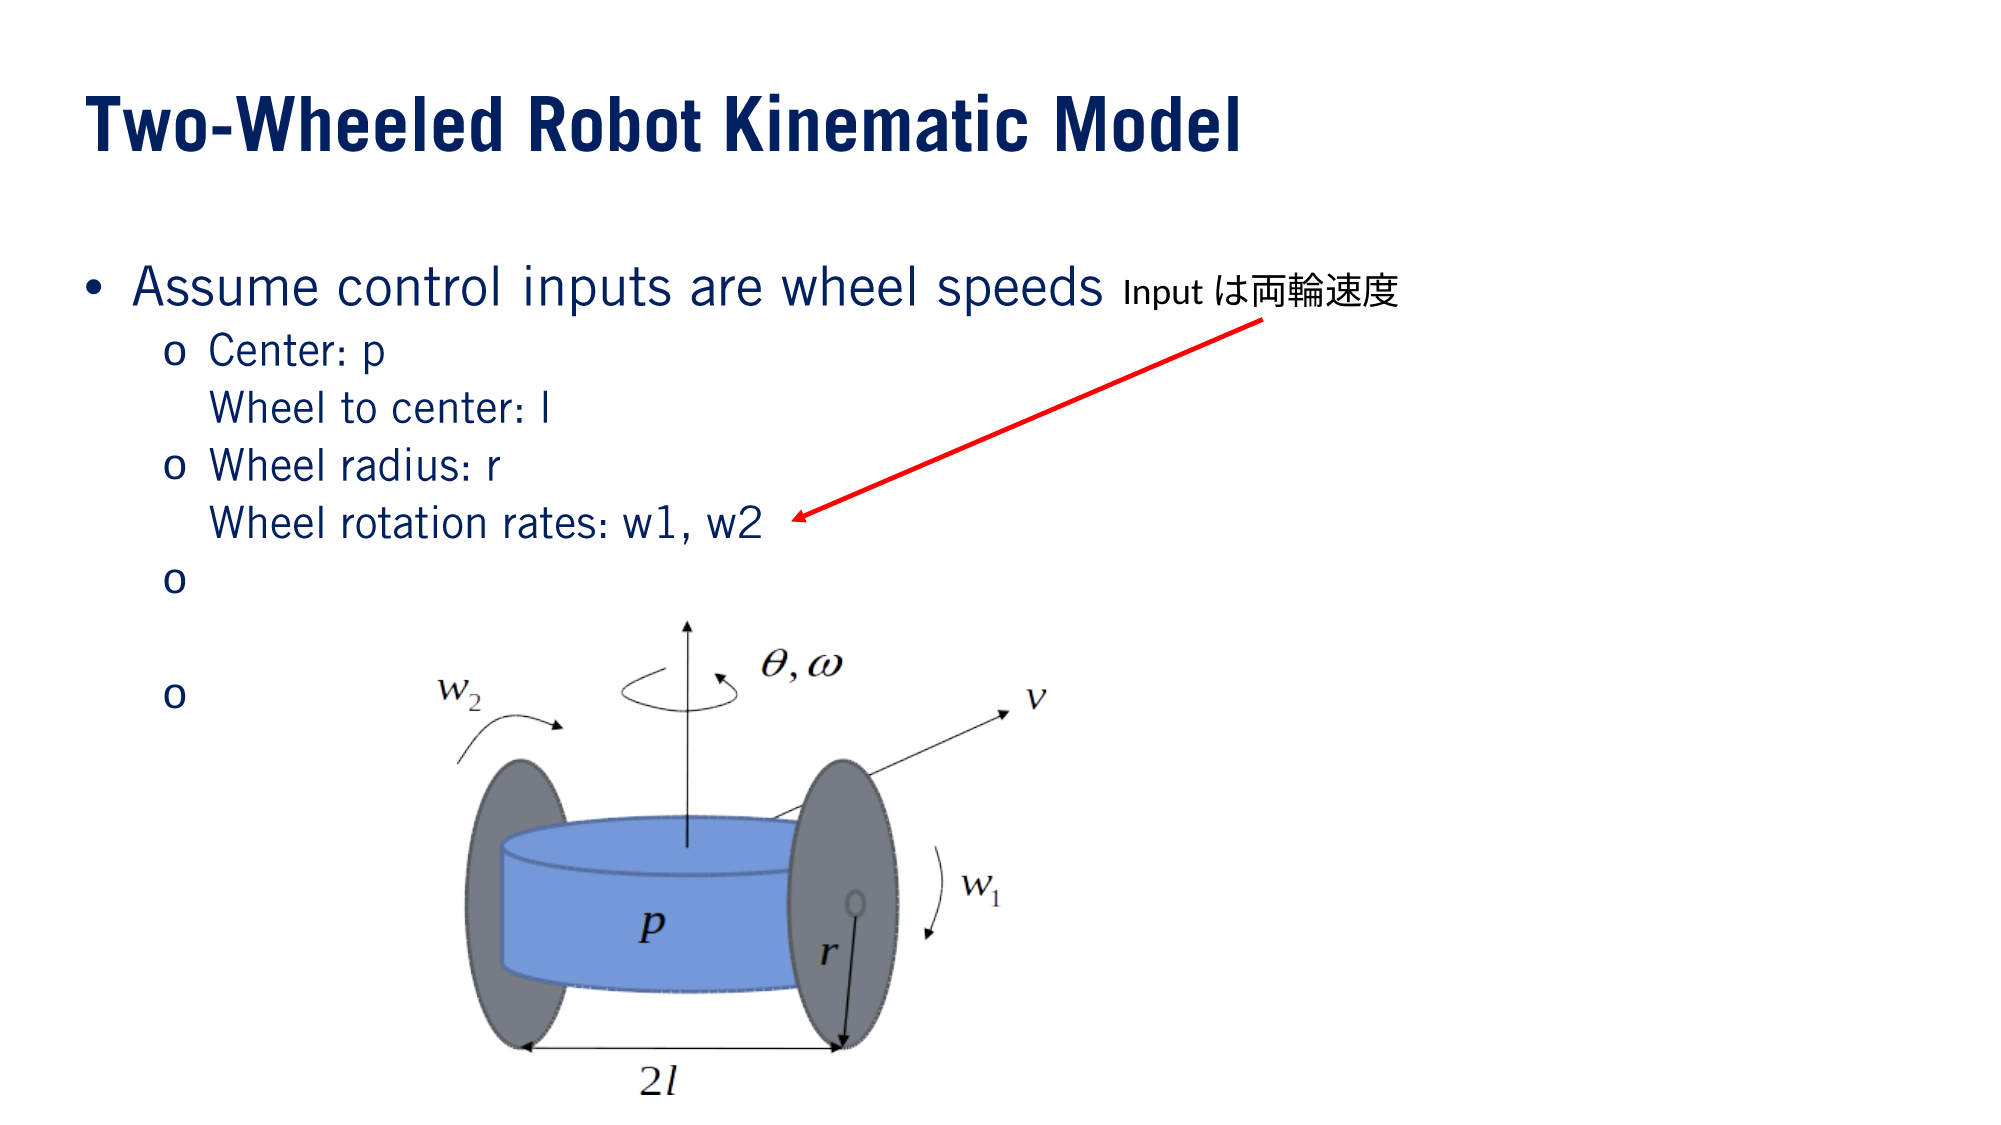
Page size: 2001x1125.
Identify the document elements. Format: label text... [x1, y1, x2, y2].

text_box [790, 319, 1263, 522]
text_box [208, 495, 622, 548]
text_box [622, 495, 652, 548]
text_box [208, 437, 486, 491]
text_box [361, 322, 411, 376]
text_box [539, 380, 564, 433]
text_box [652, 495, 679, 548]
text_box • [82, 247, 106, 317]
text_box [706, 495, 736, 548]
text_box [486, 437, 516, 491]
text_box Inputは両輪速度 [1107, 259, 1418, 320]
text_box [131, 252, 1129, 318]
text_box [436, 619, 1048, 1095]
text_box [679, 495, 706, 548]
title o o o o [159, 314, 191, 718]
picture [84, 77, 234, 168]
text_box [208, 322, 361, 376]
text_box [234, 77, 1278, 168]
text_box [208, 380, 539, 433]
text_box [736, 495, 792, 548]
